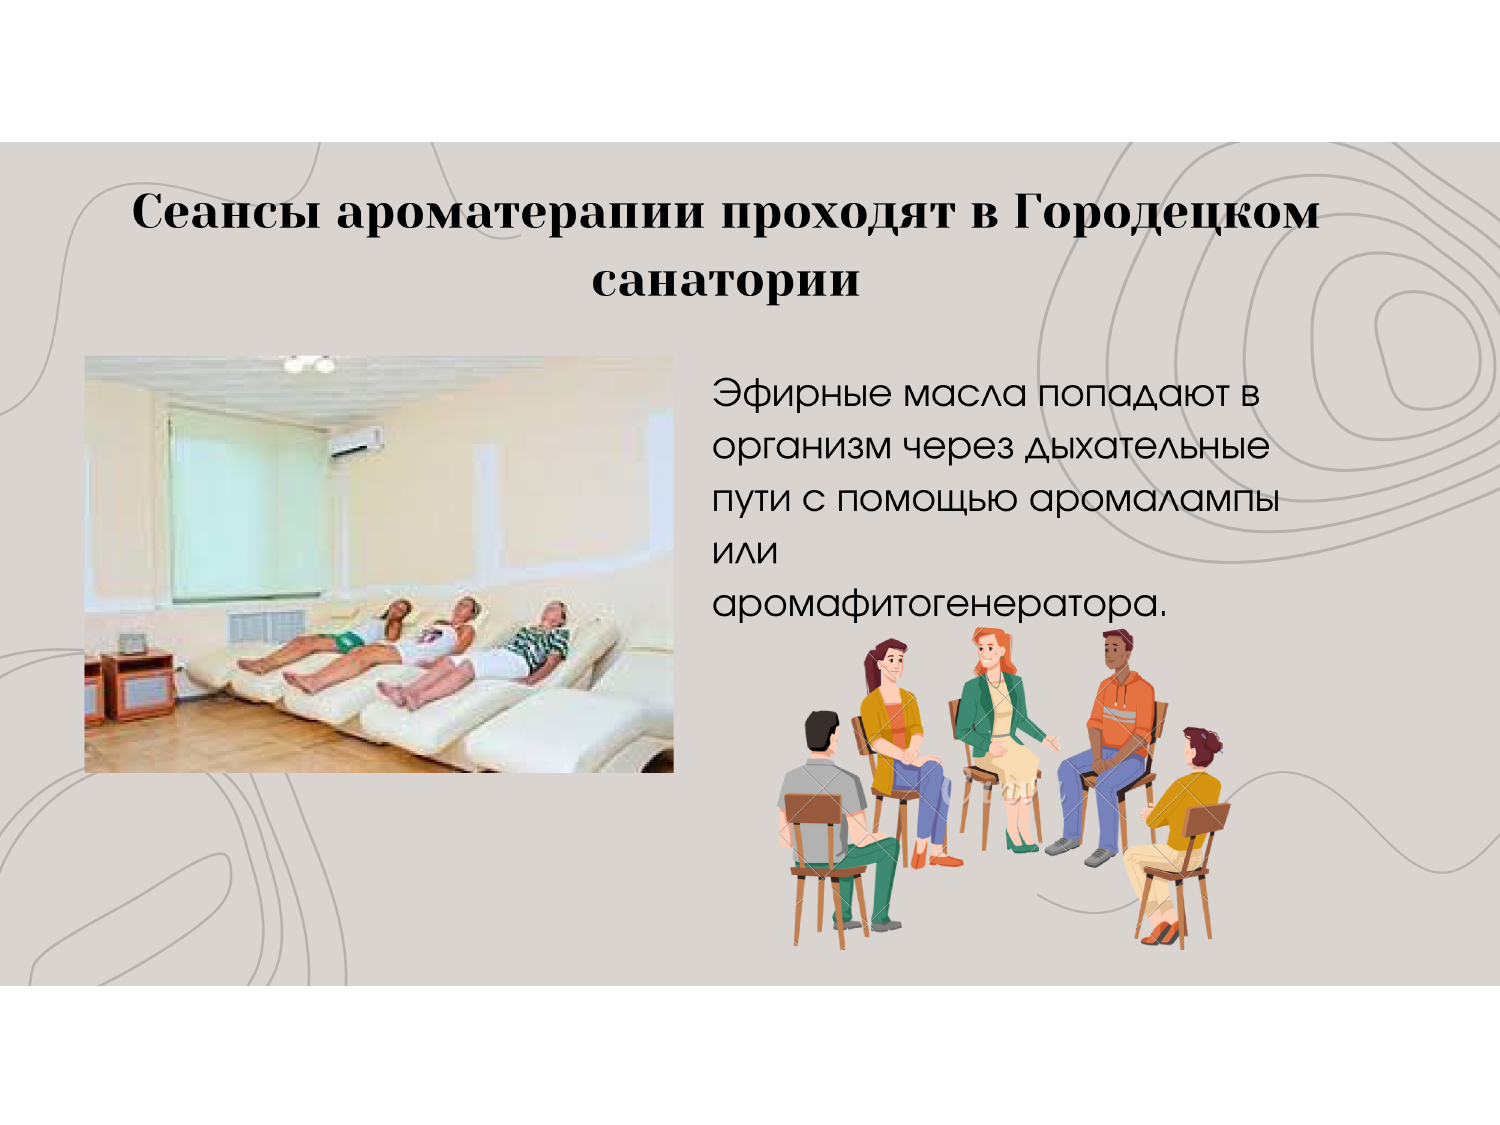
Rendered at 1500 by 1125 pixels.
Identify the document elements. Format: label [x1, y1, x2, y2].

picture [0, 141, 1500, 987]
